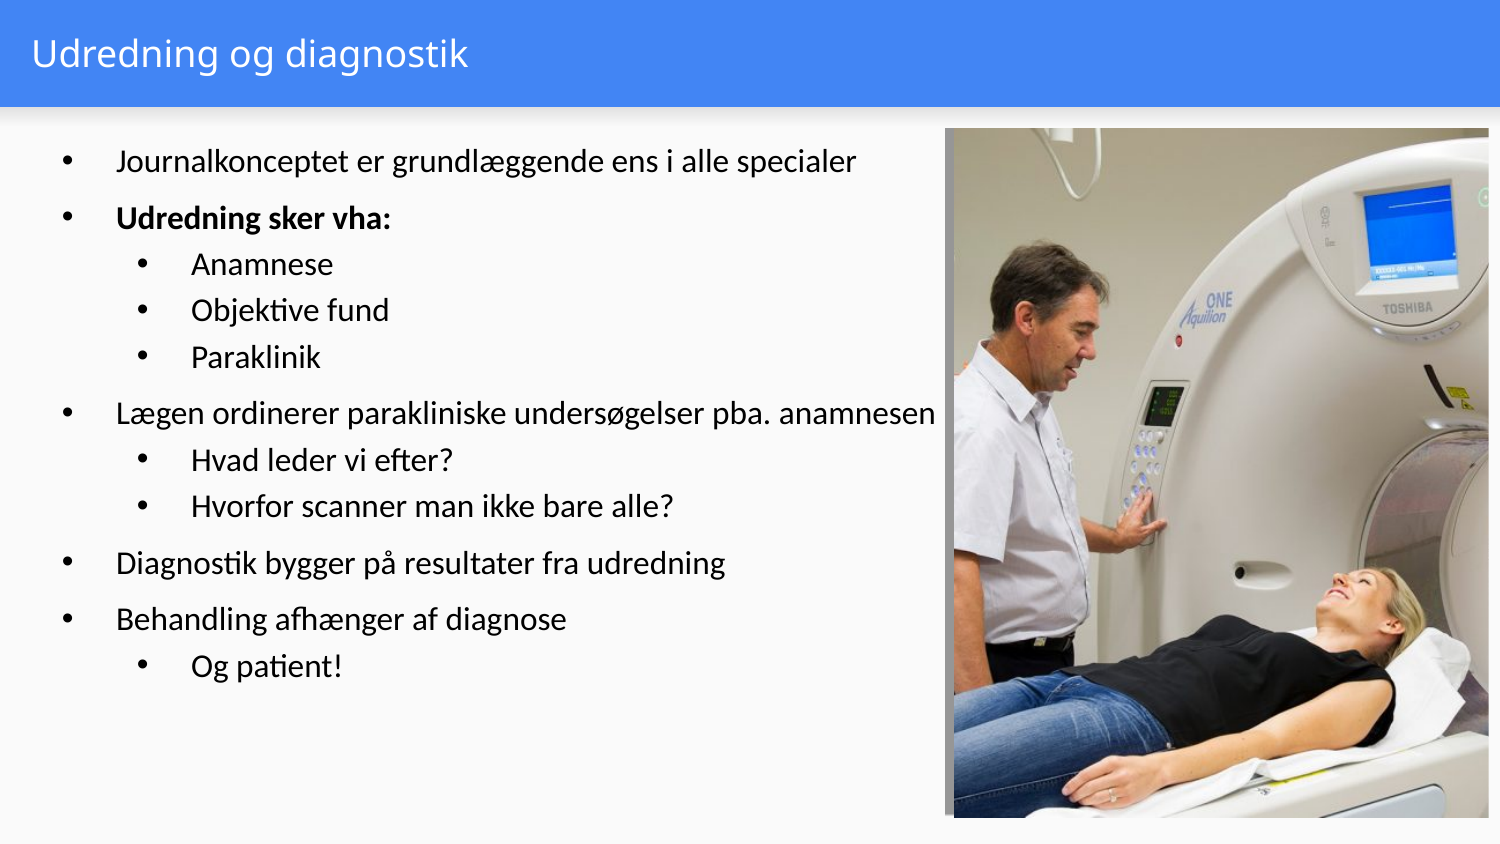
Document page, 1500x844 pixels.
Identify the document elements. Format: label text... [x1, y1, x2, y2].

text_box Journalkonceptet er grundlæggende ens i alle specialer Udredning sker vha: Anamnese Objektive fund Paraklinik Lægen ordinerer parakliniske undersøgelser pba. anamnesen Hvad leder vi efter? Hvorfor scanner man ikke bare alle? Diagnostik bygger på resultater fra udredning Behandling afhænger af diagnose Og patient! [25, 128, 945, 731]
title Udredning og diagnostik [16, 2, 1464, 102]
picture [953, 128, 1489, 818]
